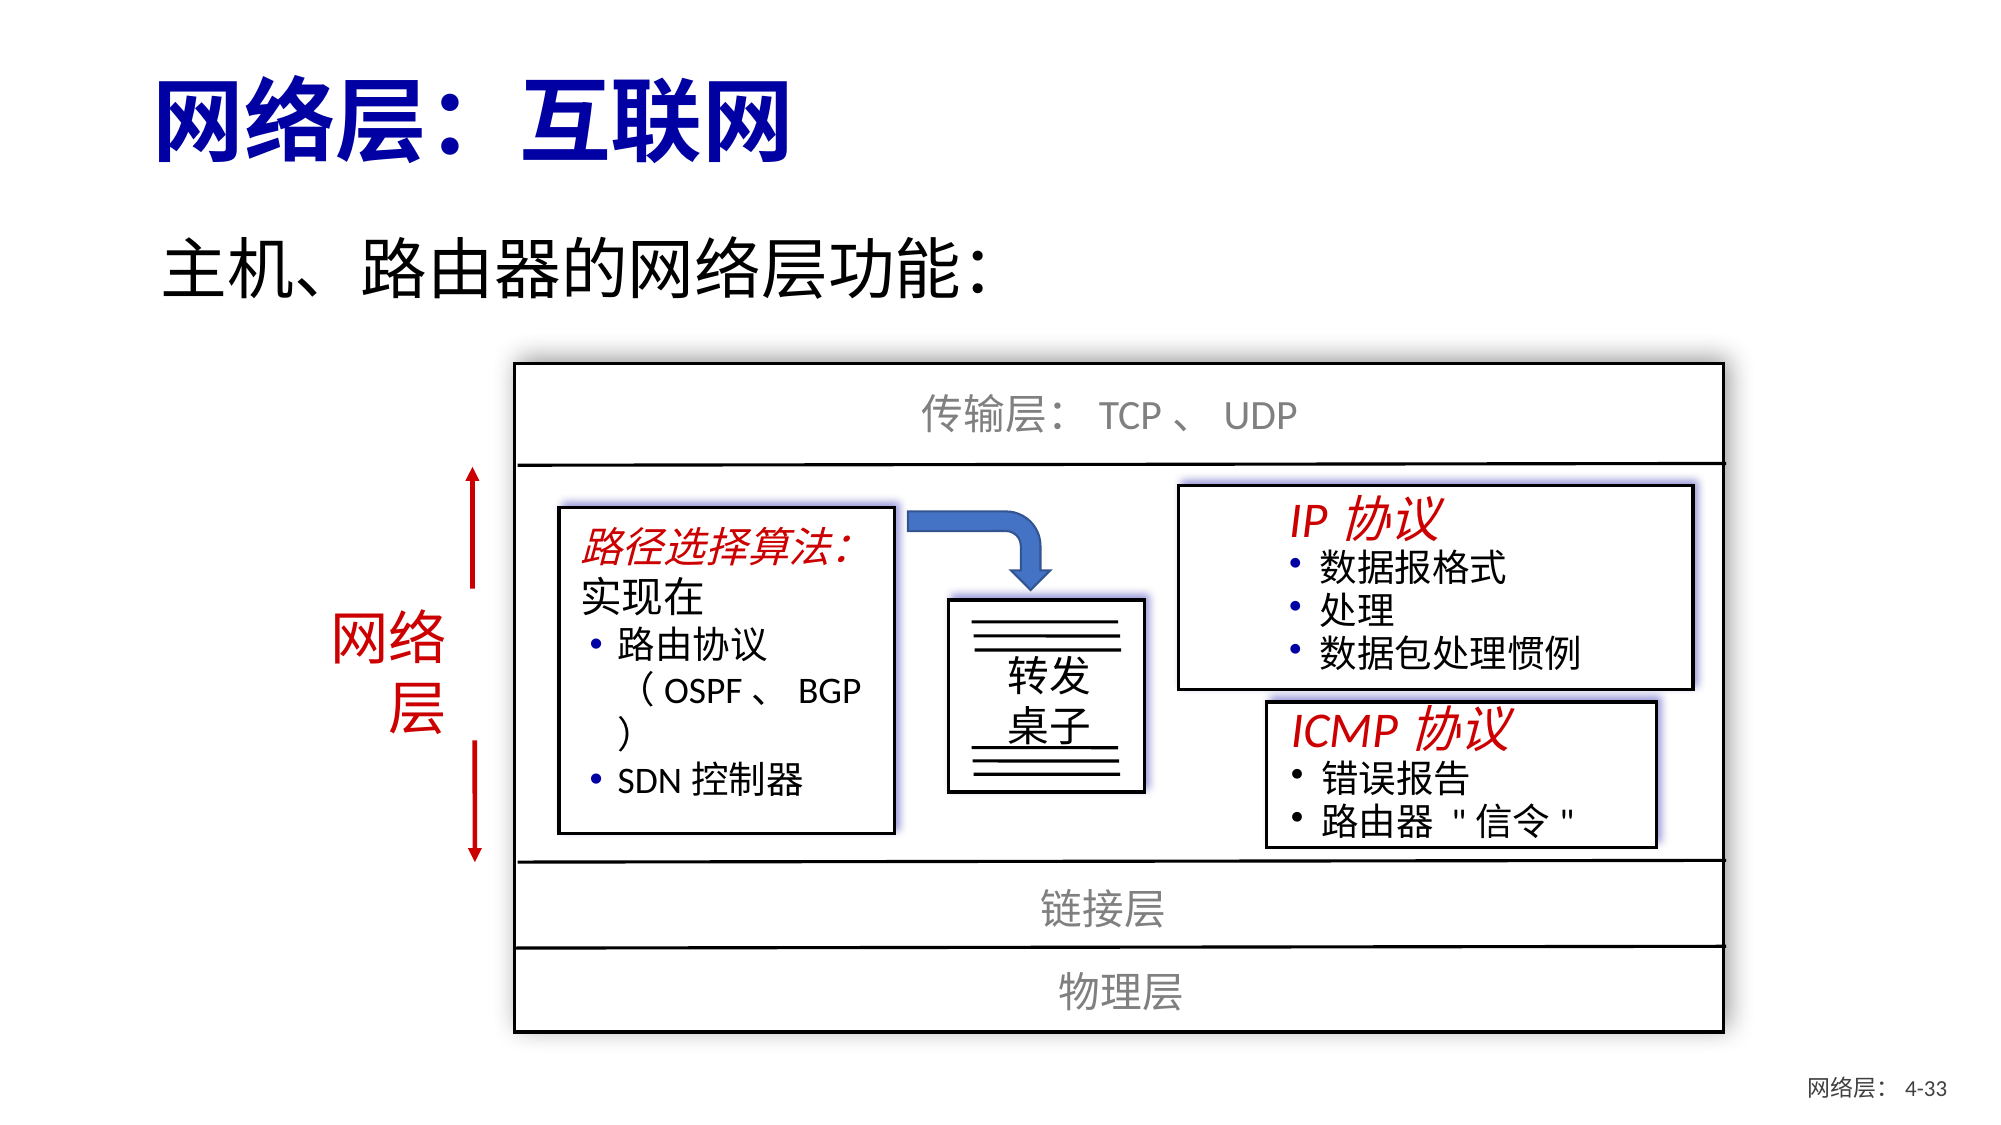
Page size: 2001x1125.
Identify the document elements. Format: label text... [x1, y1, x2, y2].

text_box 网络 层 [315, 593, 462, 749]
text_box 物理层 [1044, 958, 1199, 1024]
text_box [514, 363, 1724, 1033]
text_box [1178, 480, 1694, 690]
text_box 10.0.0.2 [1694, 481, 1698, 685]
text_box [1266, 701, 1276, 848]
text_box ICMP协议 错误报告 路由器 "信令" [1276, 694, 1679, 852]
text_box [466, 466, 479, 589]
text_box 10.0.0.2 [563, 502, 899, 507]
title 网络层：互联网 [137, 51, 1863, 198]
text_box 主机、路由器的网络层功能： [145, 231, 1382, 304]
text_box 链接层 [1025, 875, 1181, 940]
slide_number 网络层：4- 32 [1512, 1056, 1963, 1117]
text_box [558, 507, 1159, 834]
text_box 传输层：TCP、UDP [907, 380, 1313, 446]
text_box [468, 740, 482, 863]
